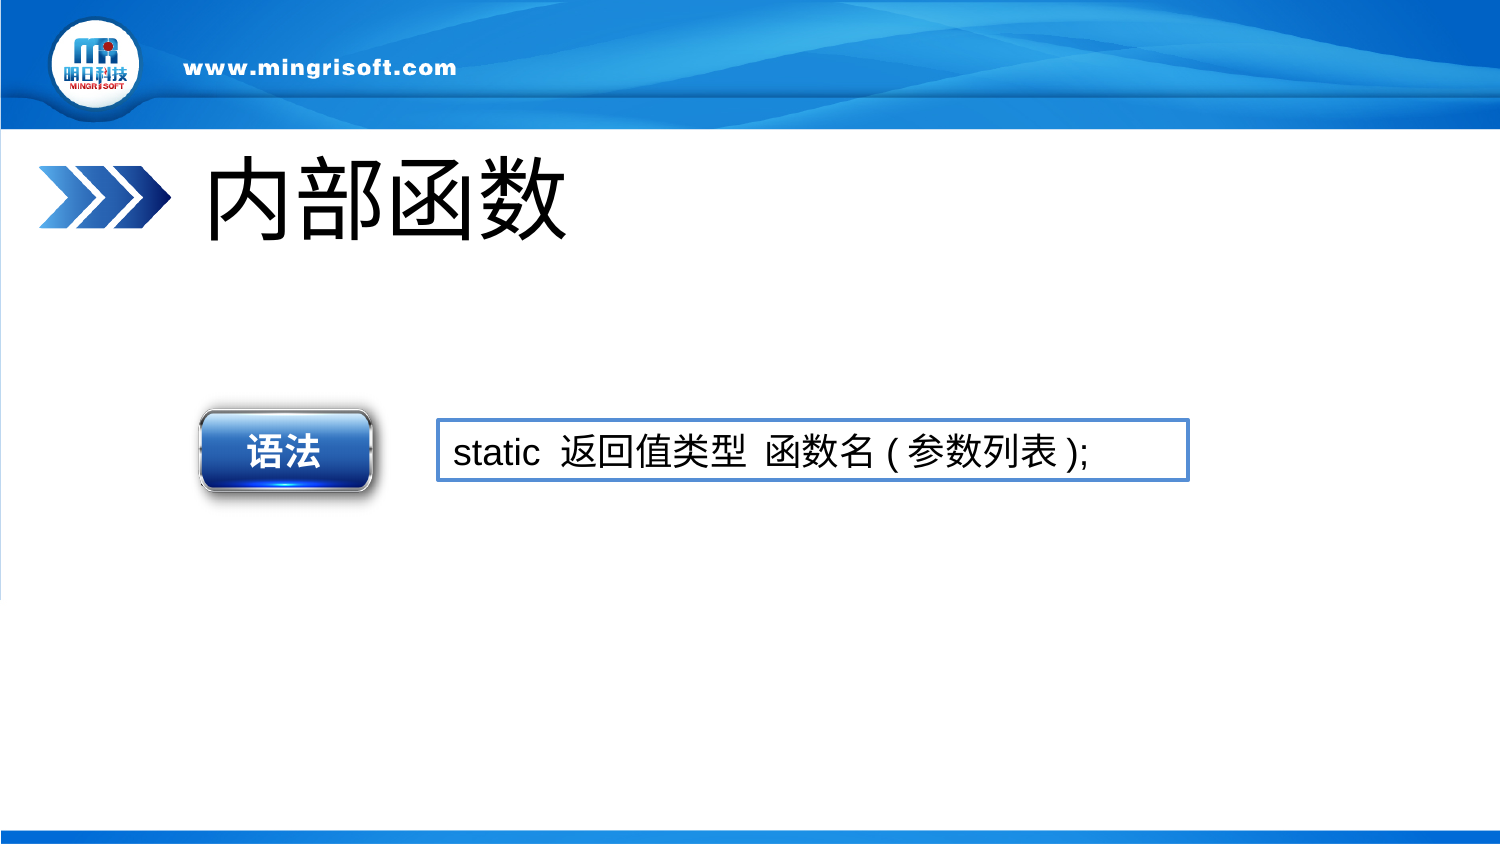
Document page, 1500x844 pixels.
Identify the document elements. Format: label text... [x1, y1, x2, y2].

text_box 内部函数 [187, 126, 1300, 267]
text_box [187, 300, 1189, 607]
picture [0, 0, 1500, 844]
